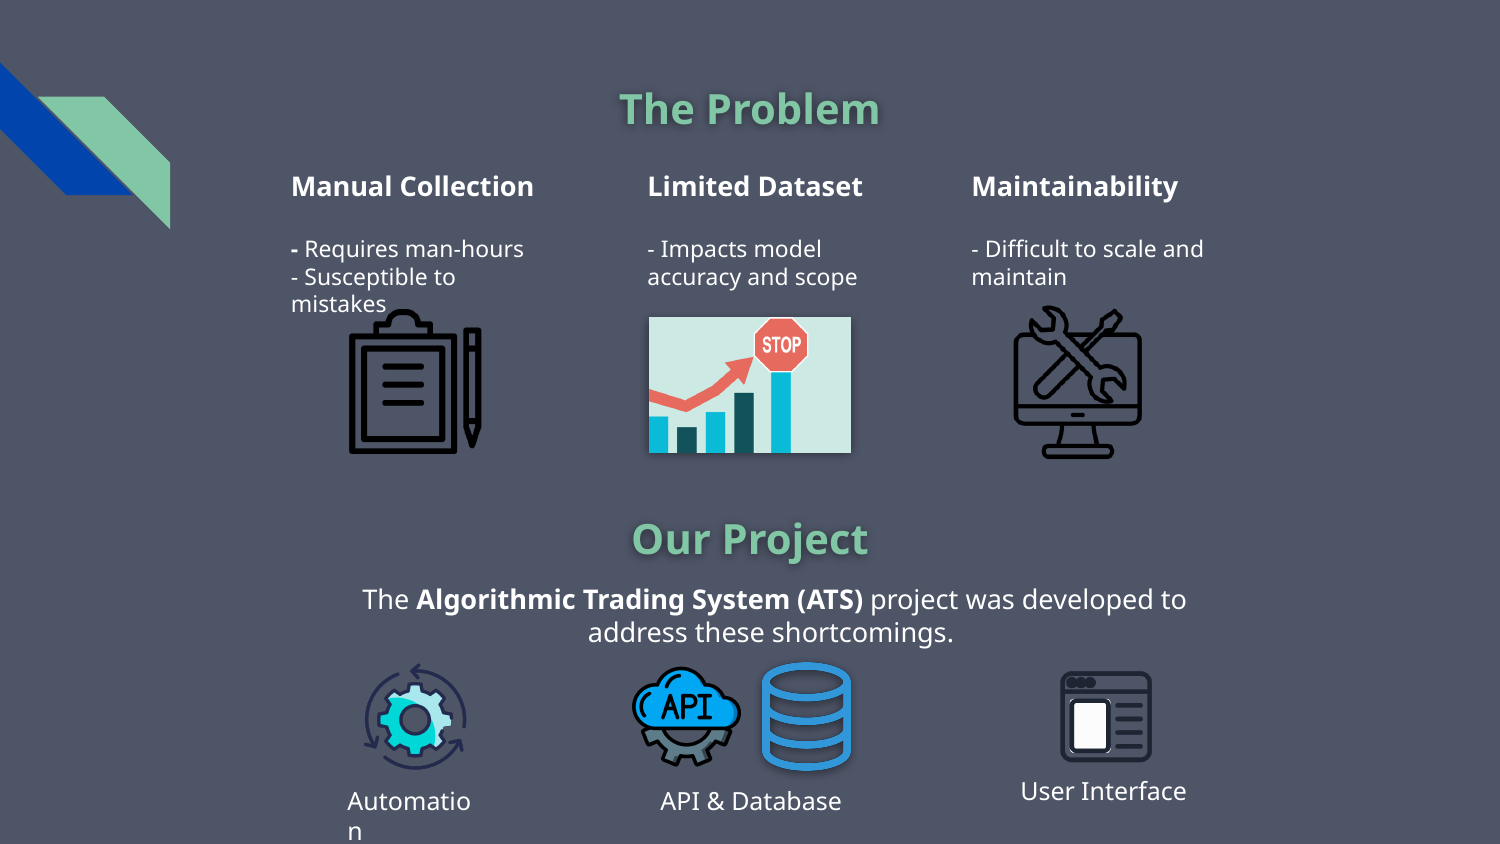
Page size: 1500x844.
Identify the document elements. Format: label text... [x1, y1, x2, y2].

picture [649, 317, 851, 453]
text_box Automation [332, 770, 498, 844]
text_box Our Project [450, 497, 1050, 578]
text_box The Problem [0, 67, 1500, 148]
picture [342, 309, 487, 454]
text_box Limited Dataset - Impacts model accuracy and scope [632, 154, 917, 305]
text_box Manual Collection - Requires man-hours - Susceptible to mistakes [275, 154, 554, 332]
text_box The Algorithmic Trading System (ATS) project was developed to address these shortcomings. [298, 567, 1251, 696]
picture [762, 661, 851, 771]
text_box User Interface [1005, 760, 1244, 821]
text_box Maintainability - Difficult to scale and maintain [956, 154, 1294, 305]
text_box API & Database [645, 770, 904, 831]
picture [994, 298, 1160, 464]
picture [360, 661, 470, 771]
picture [632, 661, 742, 771]
picture [1051, 661, 1161, 771]
